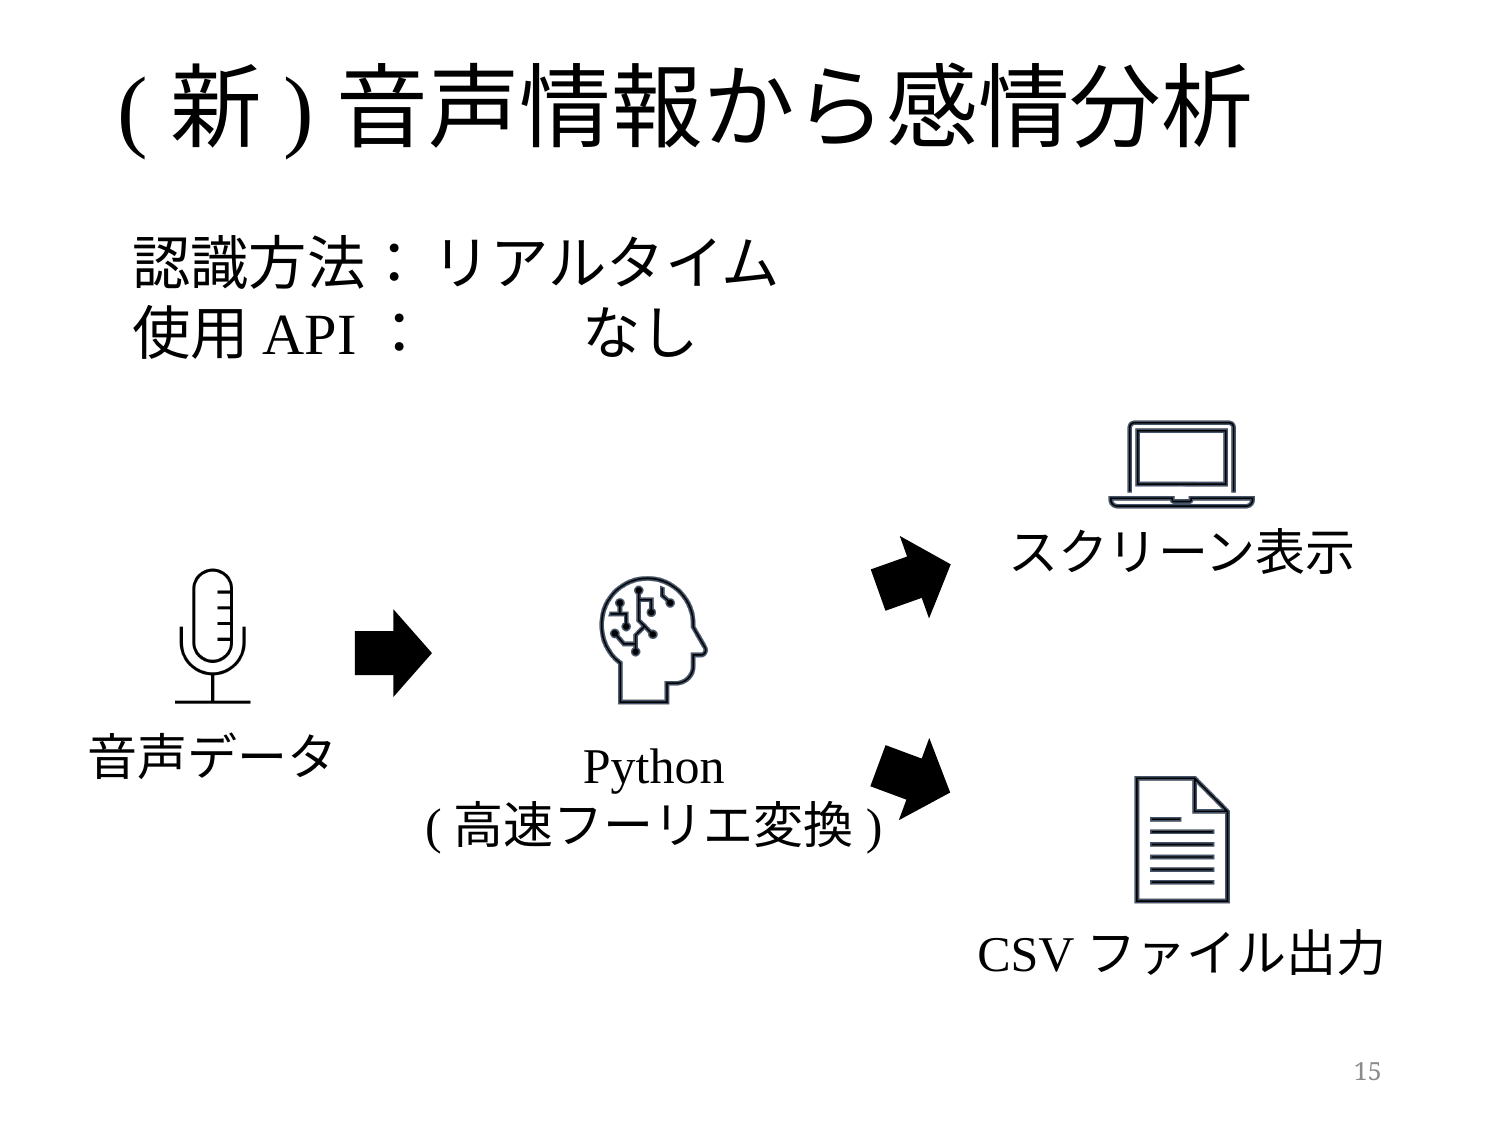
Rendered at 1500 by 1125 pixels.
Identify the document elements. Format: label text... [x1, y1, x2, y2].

picture [137, 562, 288, 713]
text_box (新)音声情報から感情分析 [103, 53, 1397, 165]
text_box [78, 388, 1383, 991]
text_box 認識方法： リアルタイム 使用API： なし [117, 218, 1383, 374]
slide_number 15 [1059, 1042, 1397, 1103]
